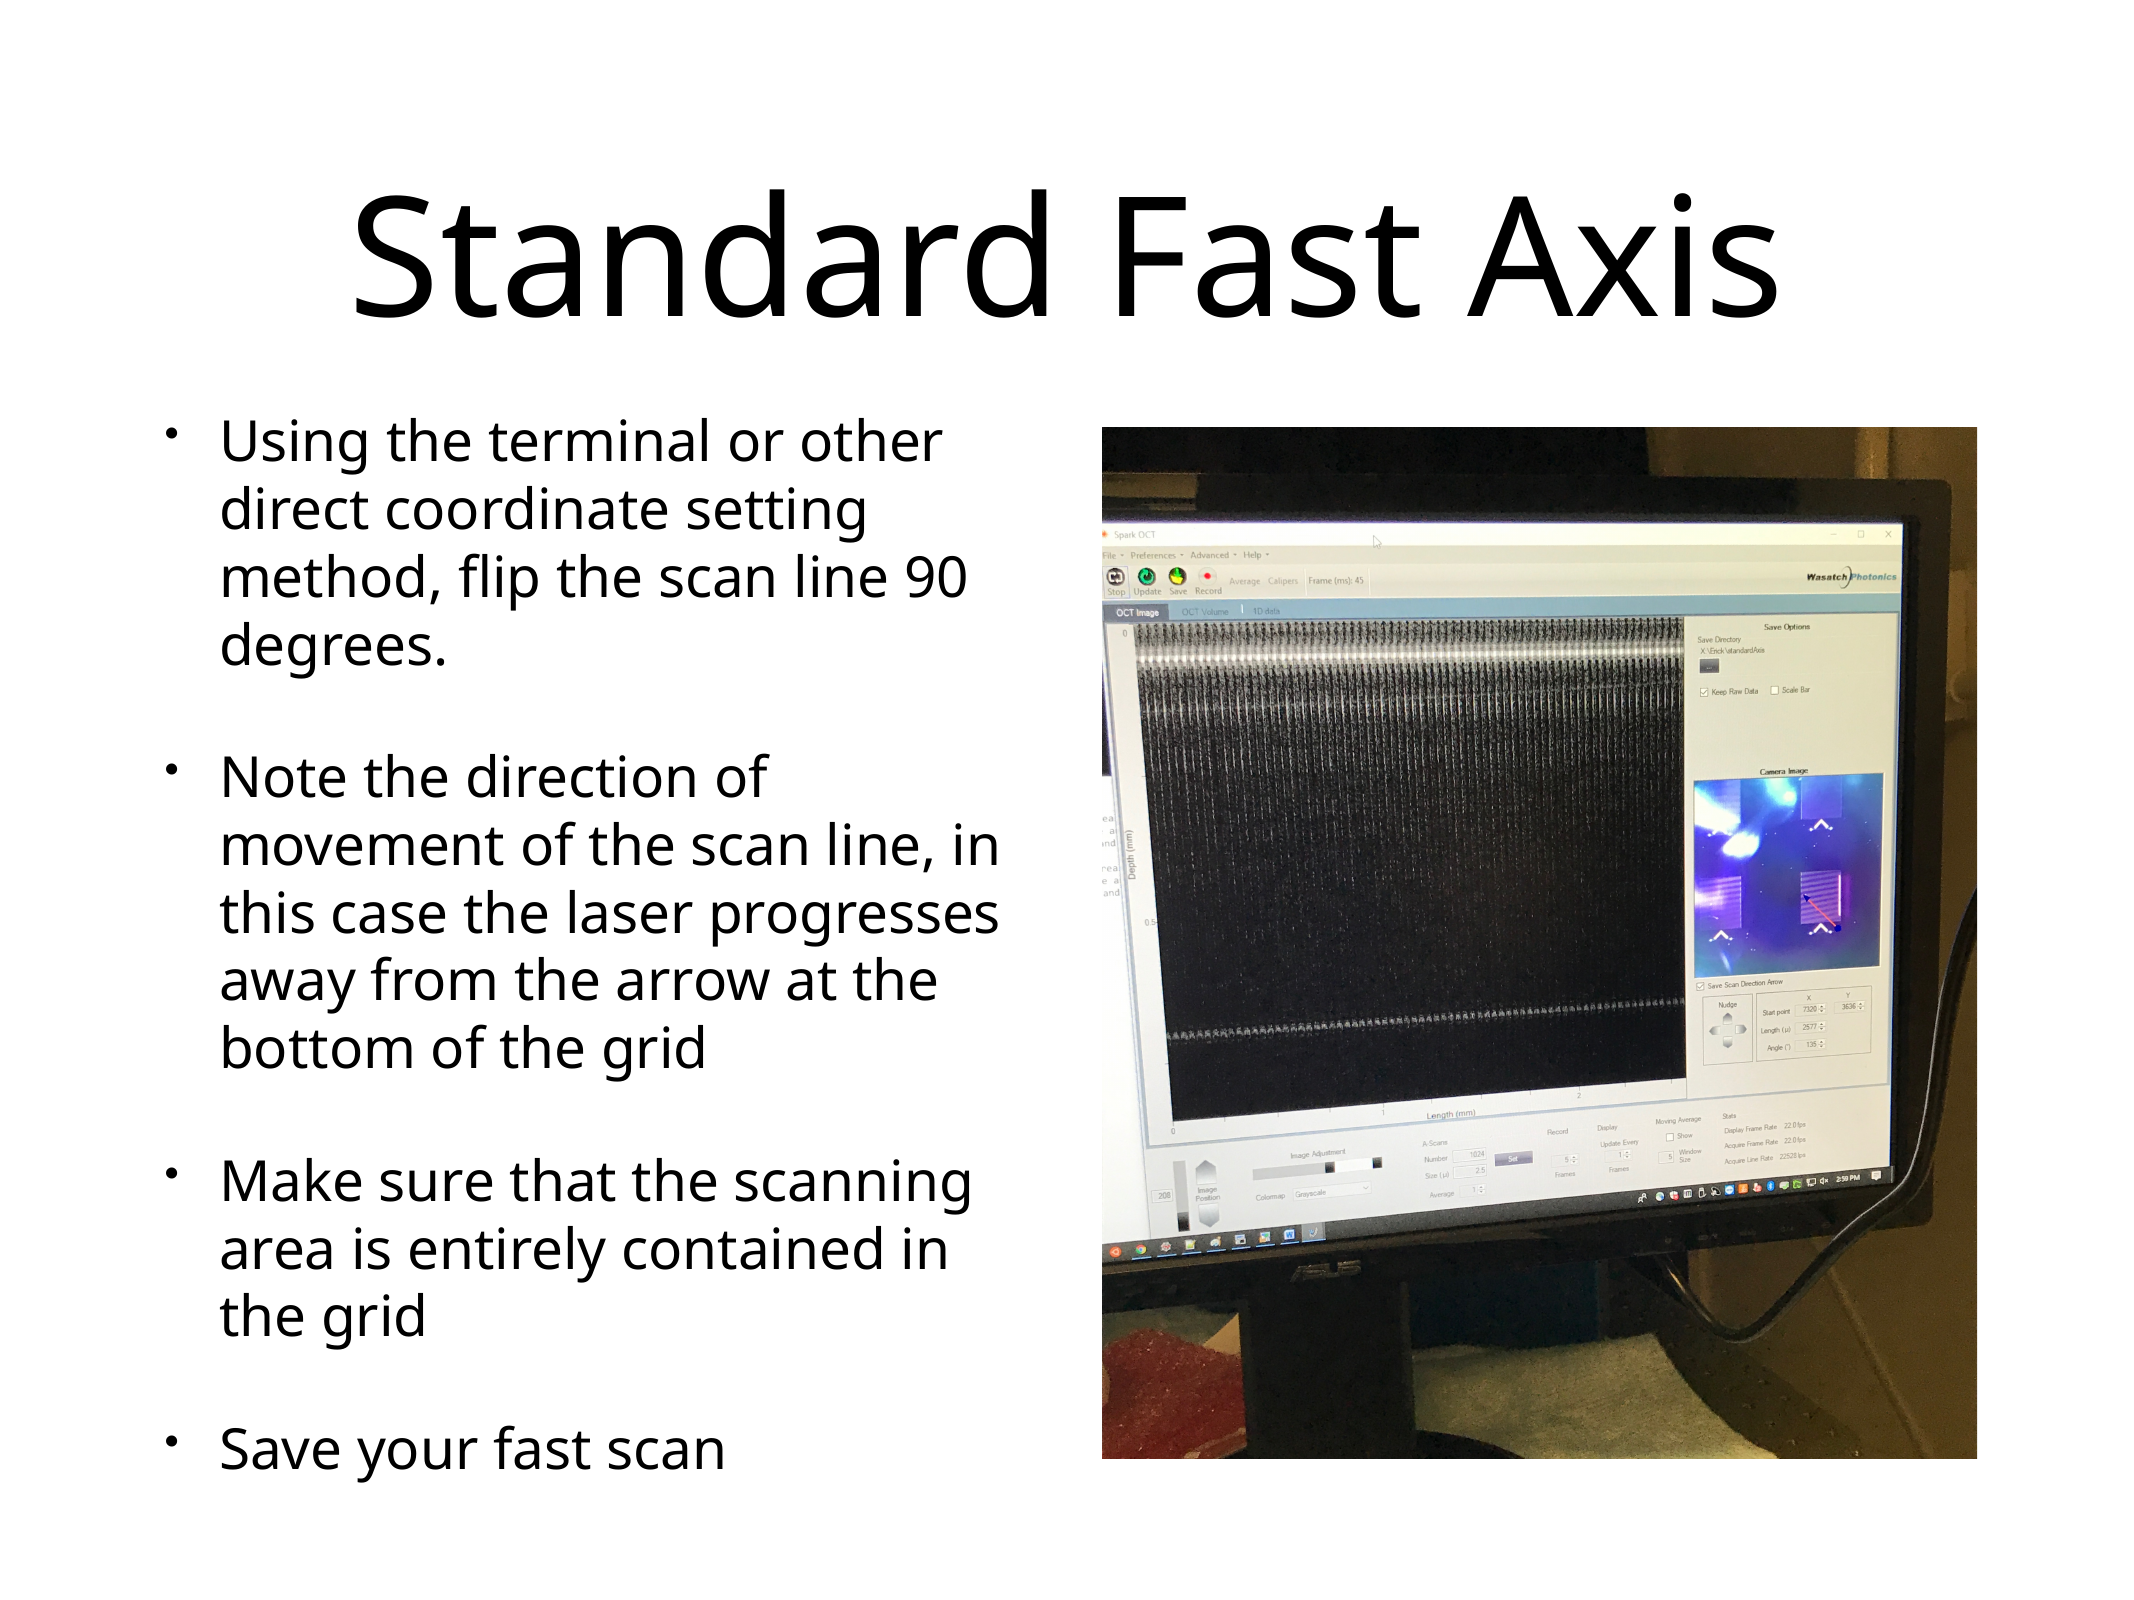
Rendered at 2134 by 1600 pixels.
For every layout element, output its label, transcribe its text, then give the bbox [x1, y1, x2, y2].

picture [1101, 426, 1978, 1459]
list Using the terminal or other direct coordinate setting method, flip the scan line 90 degrees. Note the direction of movement of the scan line, in this case the laser progresses away from the arrow at the bottom of the grid Make sure that the scanning area is entirely contained in the grid Save your fast scan [155, 426, 1032, 1459]
title Standard Fast Axis [155, 72, 1978, 428]
